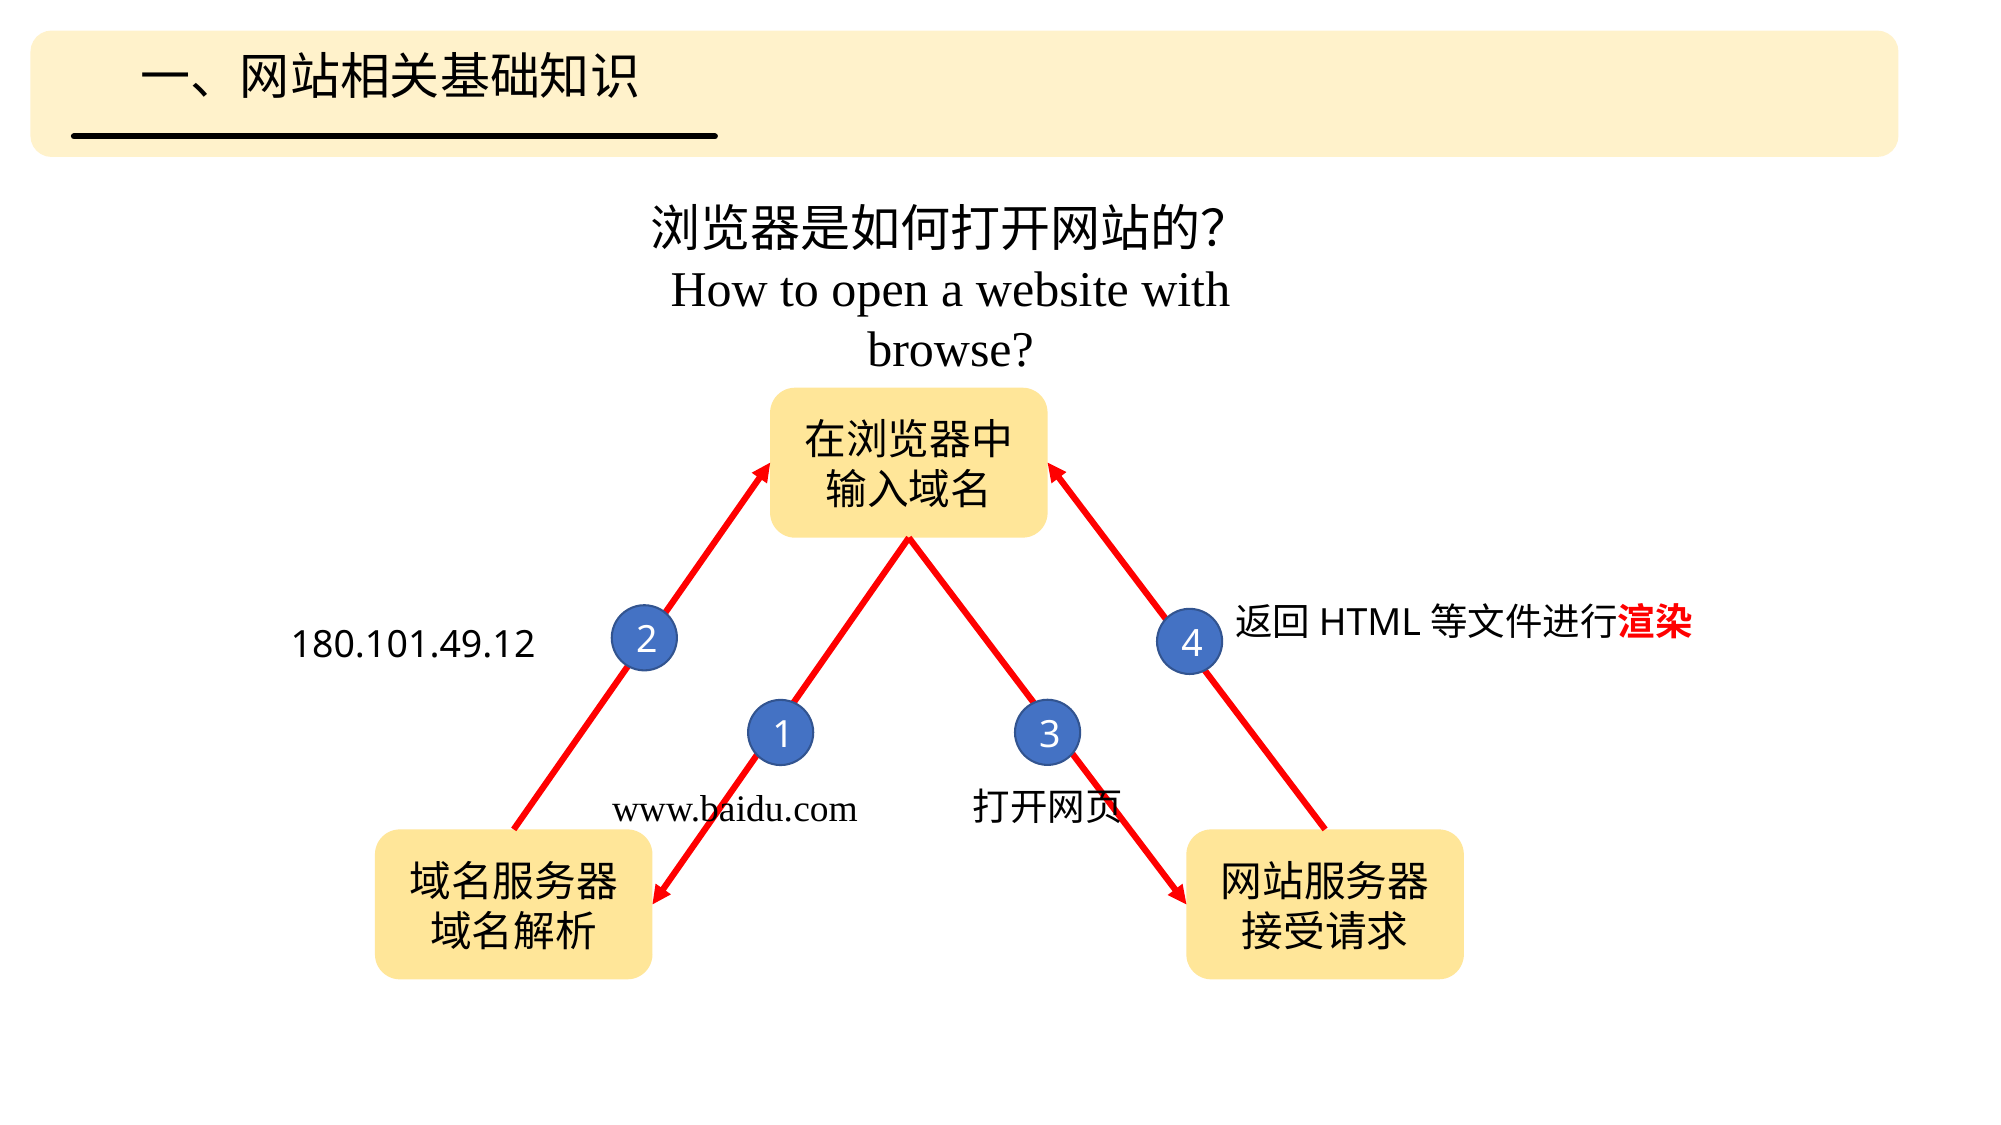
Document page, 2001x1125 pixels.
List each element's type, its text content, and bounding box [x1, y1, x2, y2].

text_box 域名服务器 域名解析 [373, 828, 654, 981]
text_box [652, 537, 908, 905]
text_box www.baidu.com [597, 830, 652, 837]
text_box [30, 30, 1899, 157]
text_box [908, 537, 1187, 905]
text_box 在浏览器中 输入域名 [769, 386, 1049, 537]
text_box 返回HTML等文件进行渲染 [1326, 590, 1708, 651]
text_box 浏览器是如何打开网站的？ How to open a website with browse? [576, 189, 1326, 384]
text_box 网站服务器 接受请求 [1185, 828, 1465, 981]
text_box 180.101.49.12 [275, 567, 513, 673]
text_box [1047, 462, 1326, 830]
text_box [513, 462, 771, 830]
